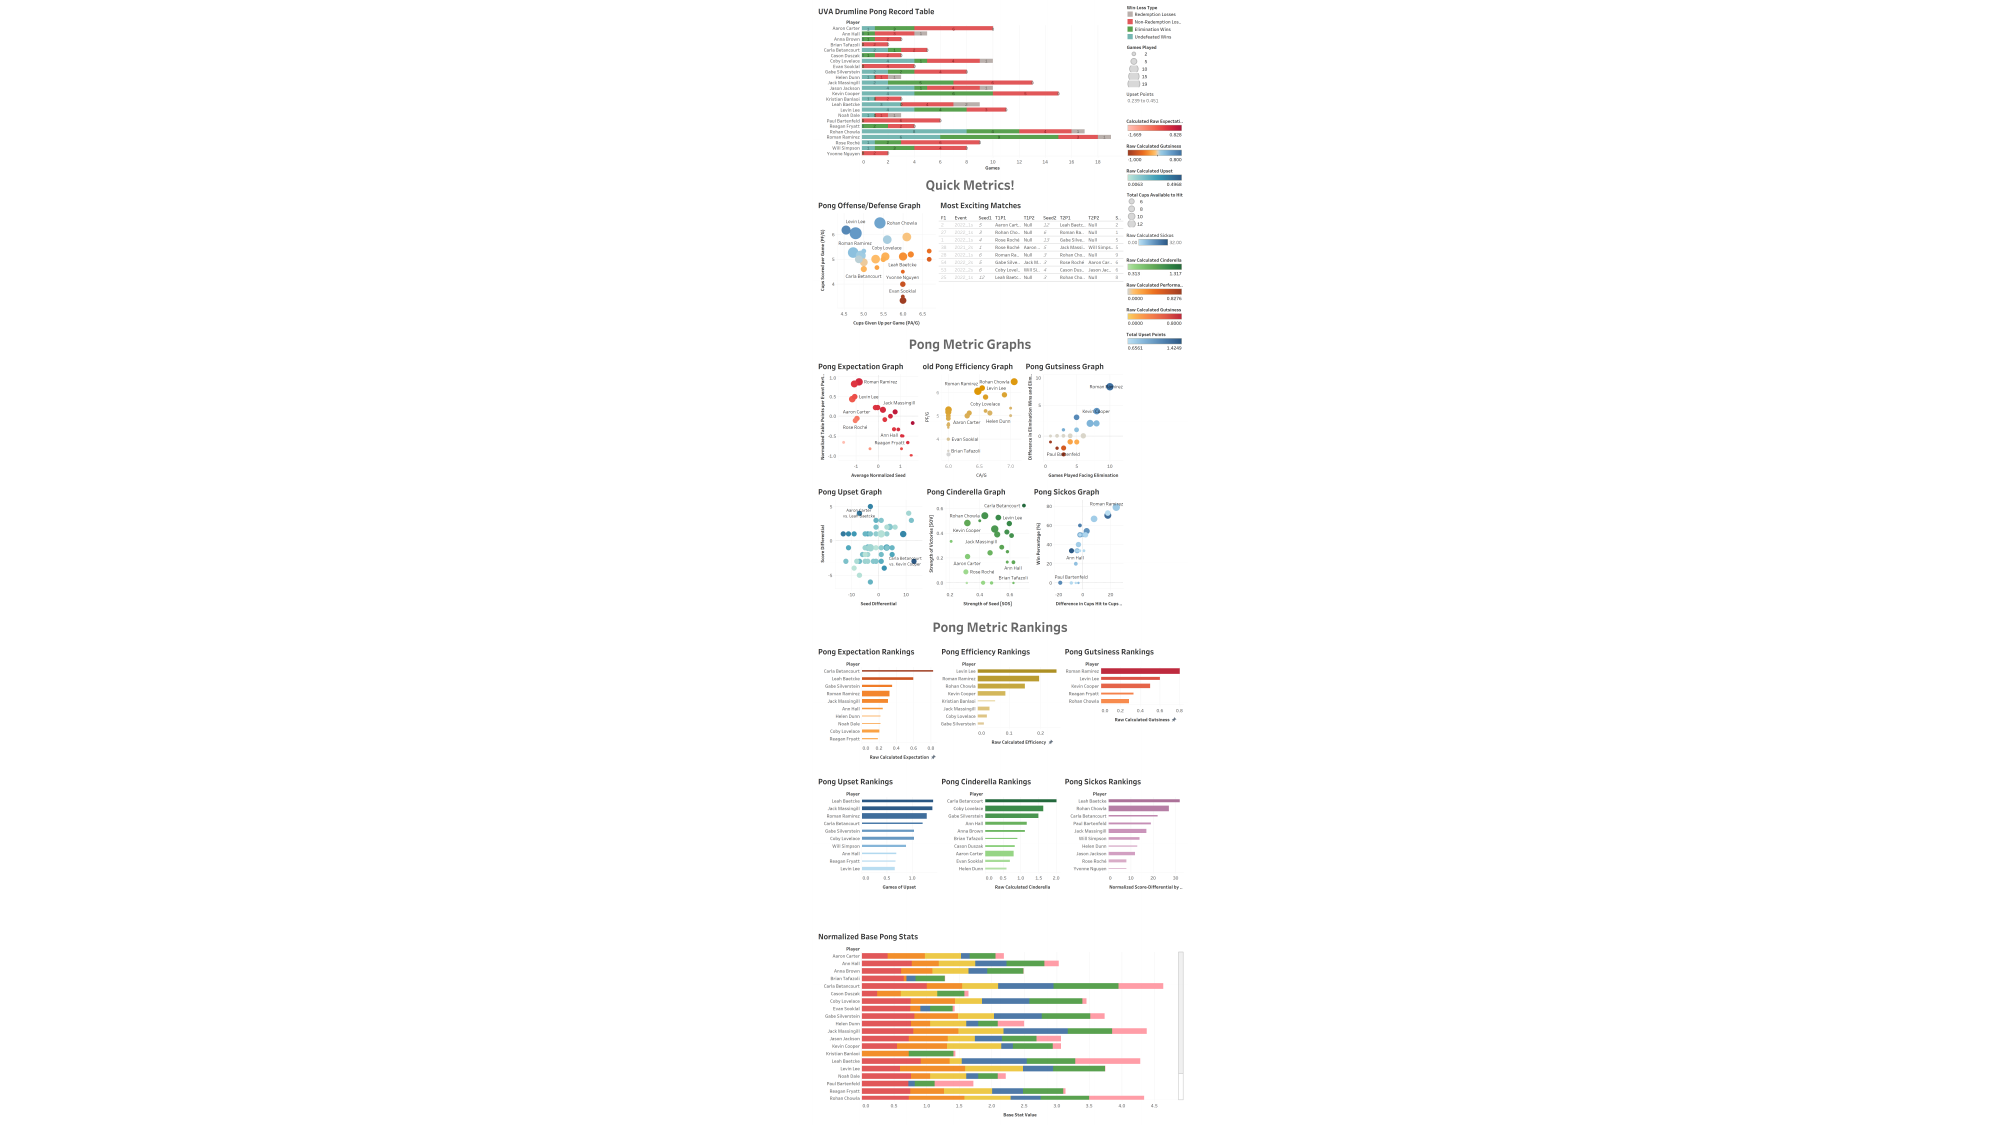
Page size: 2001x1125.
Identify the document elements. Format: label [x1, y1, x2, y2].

picture [812, 0, 1188, 1125]
